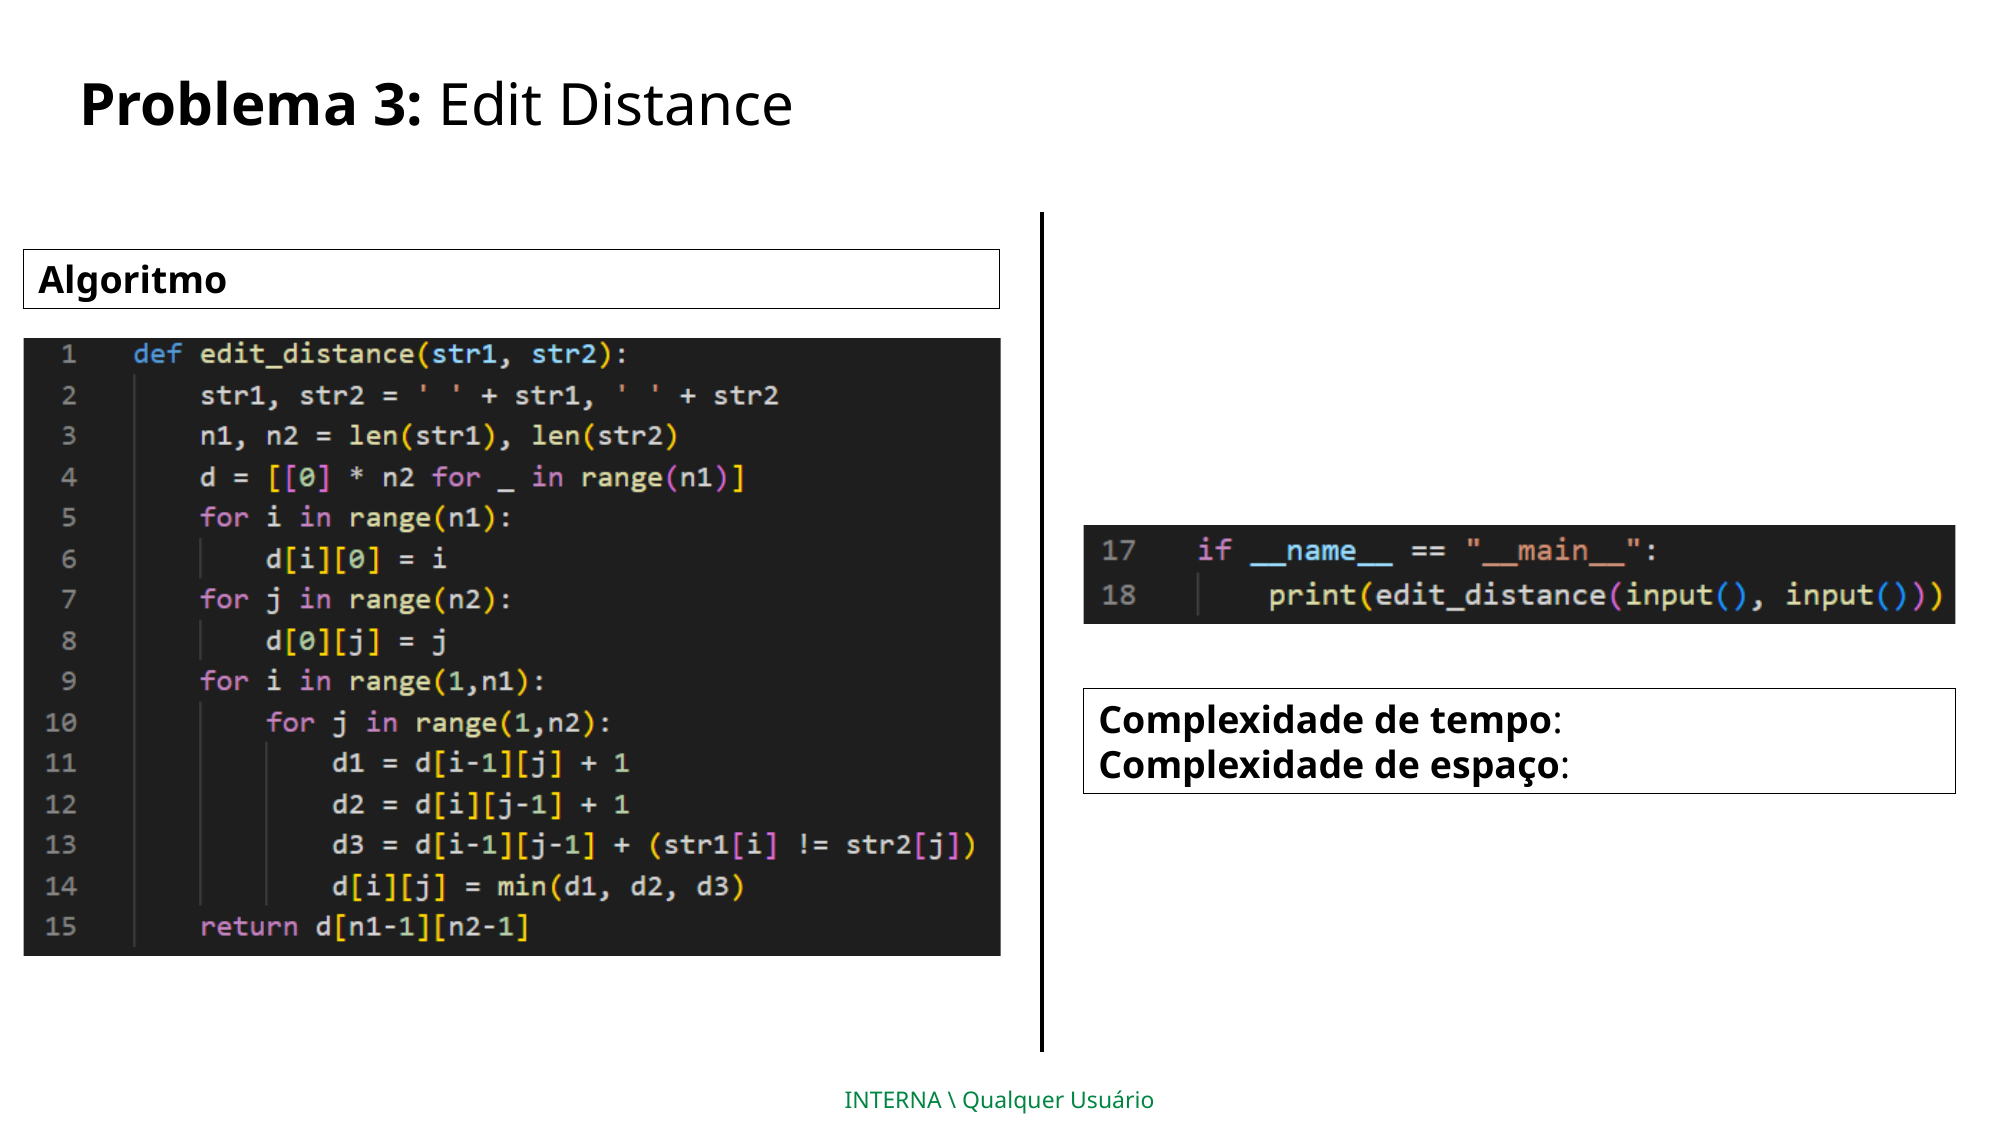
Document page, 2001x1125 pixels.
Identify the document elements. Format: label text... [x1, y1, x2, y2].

text_box Problema 3: Edit Distance [64, 46, 1936, 167]
text_box Algoritmo [23, 249, 1000, 309]
picture [23, 338, 1001, 956]
picture [1083, 525, 1956, 624]
